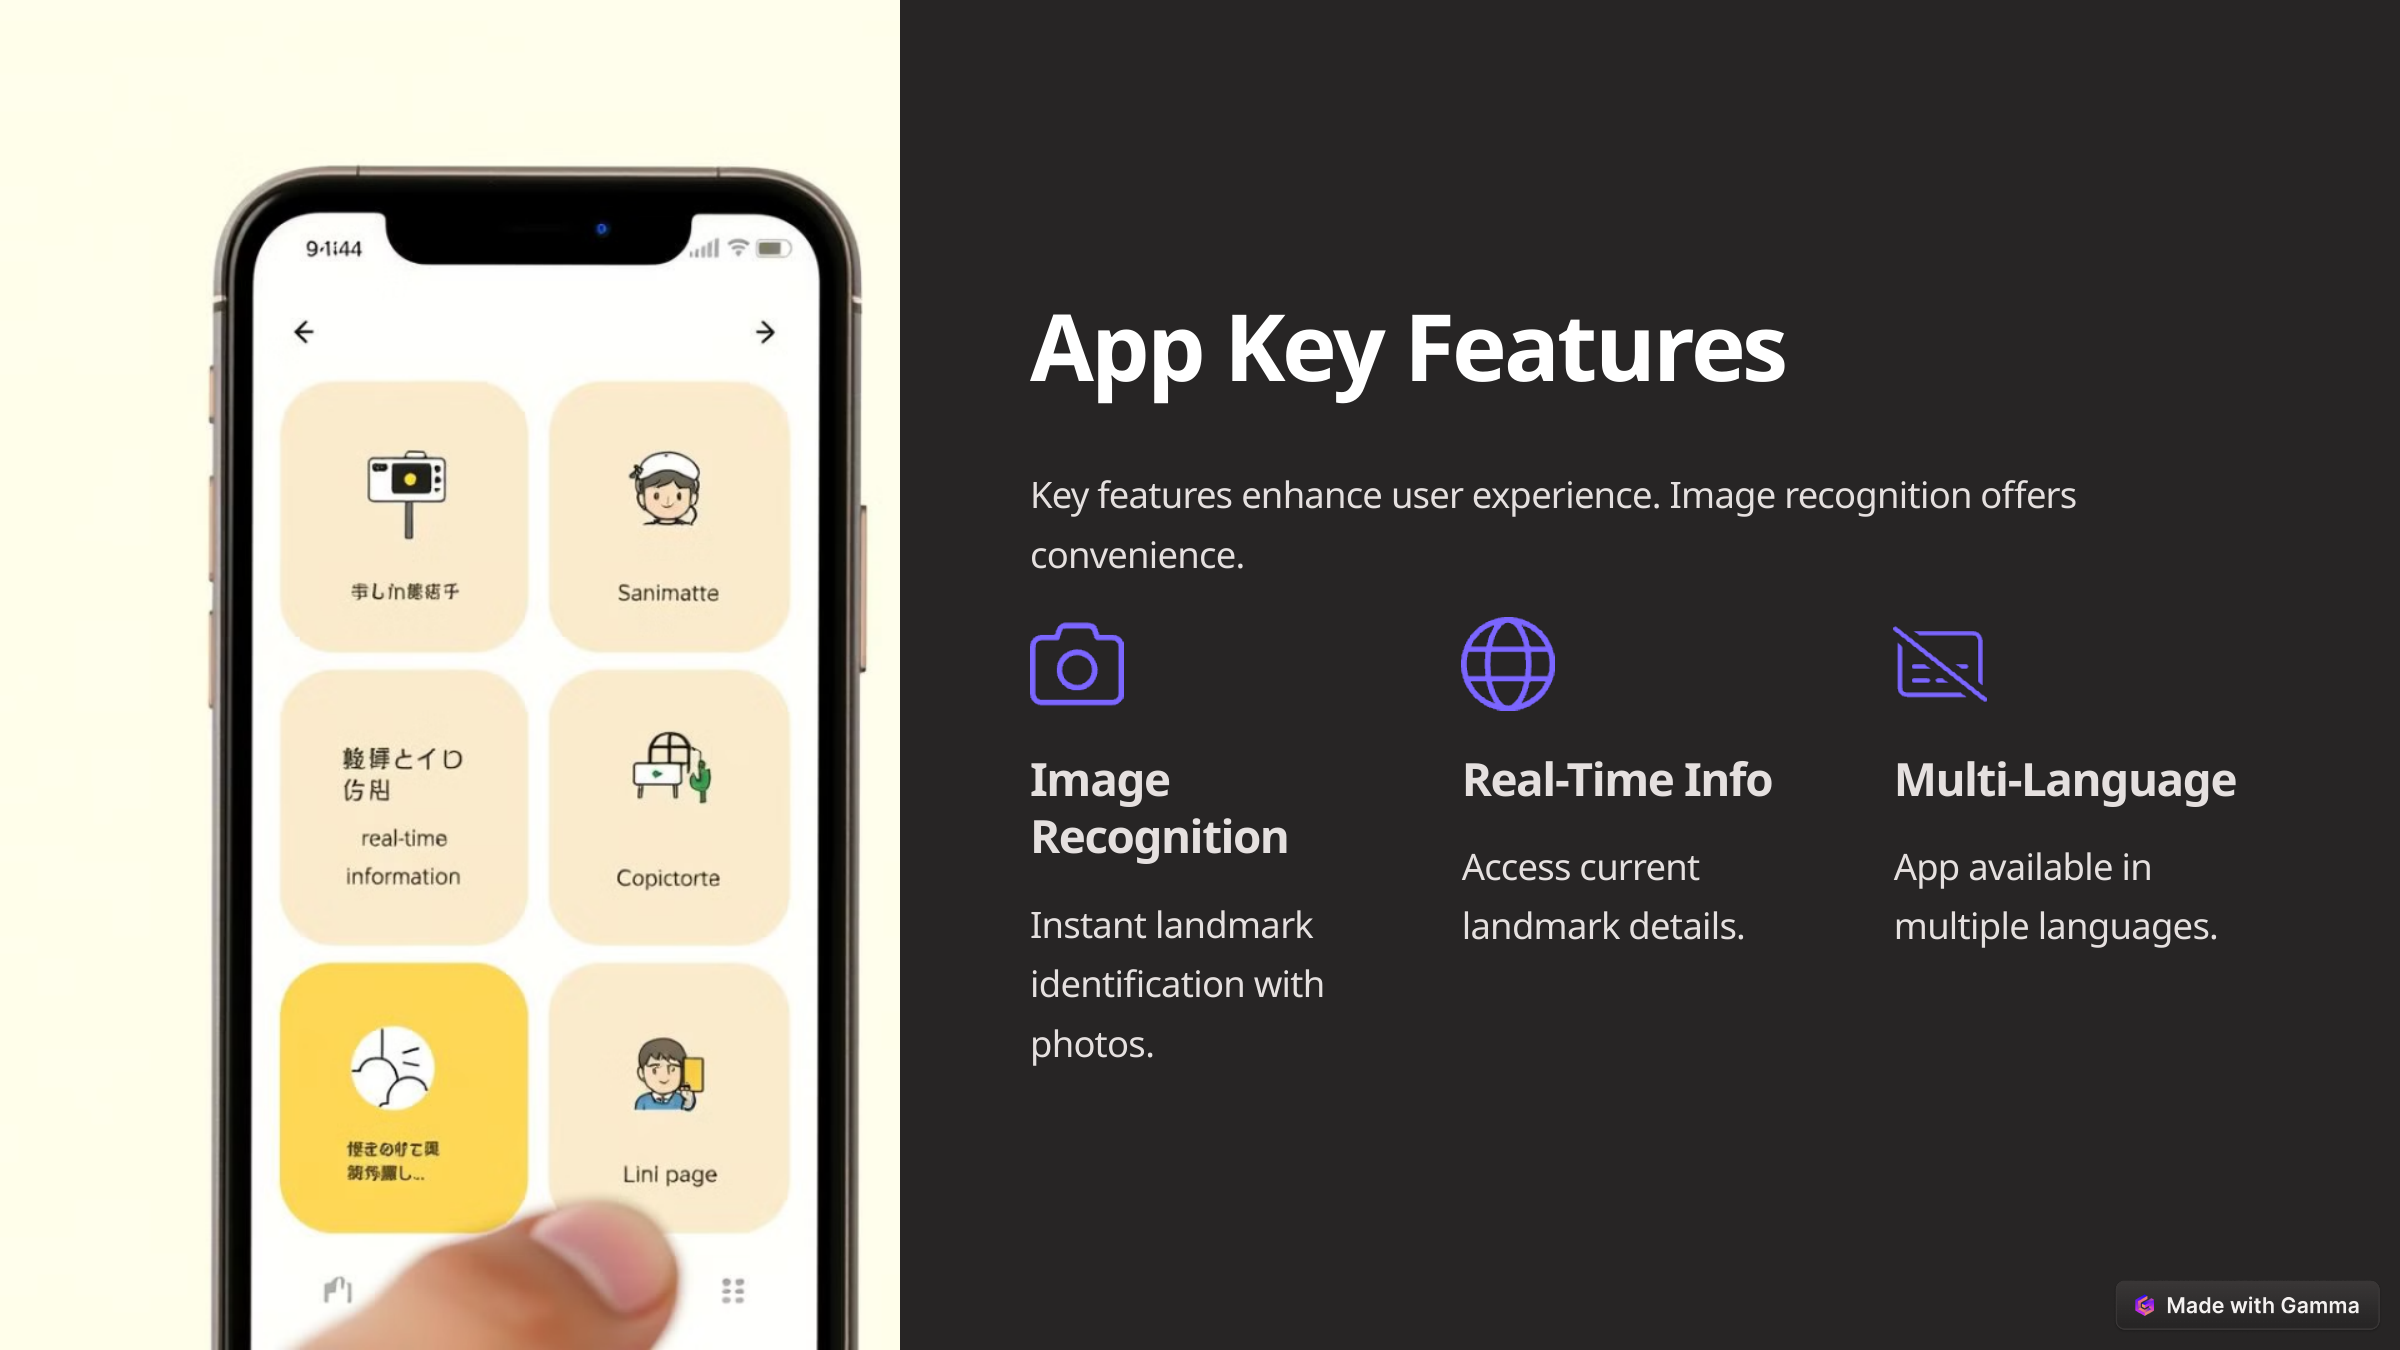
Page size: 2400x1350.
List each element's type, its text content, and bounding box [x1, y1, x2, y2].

picture [1893, 617, 1987, 711]
text_box Access current landmark details. [1461, 828, 1838, 948]
text_box App available in multiple languages. [1893, 828, 2270, 948]
text_box Image Recognition [1030, 747, 1407, 865]
text_box Key features enhance user experience. Image recognition offers convenience. [1030, 456, 2270, 576]
text_box App Key Features [1030, 284, 1961, 402]
picture [0, 0, 900, 1350]
text_box Multi-Language [1893, 747, 2270, 806]
text_box Instant landmark identification with photos. [1030, 886, 1407, 1066]
picture [1461, 617, 1555, 711]
picture [1030, 617, 1124, 711]
text_box Real-Time Info [1461, 747, 1838, 806]
picture [2106, 1271, 2389, 1339]
